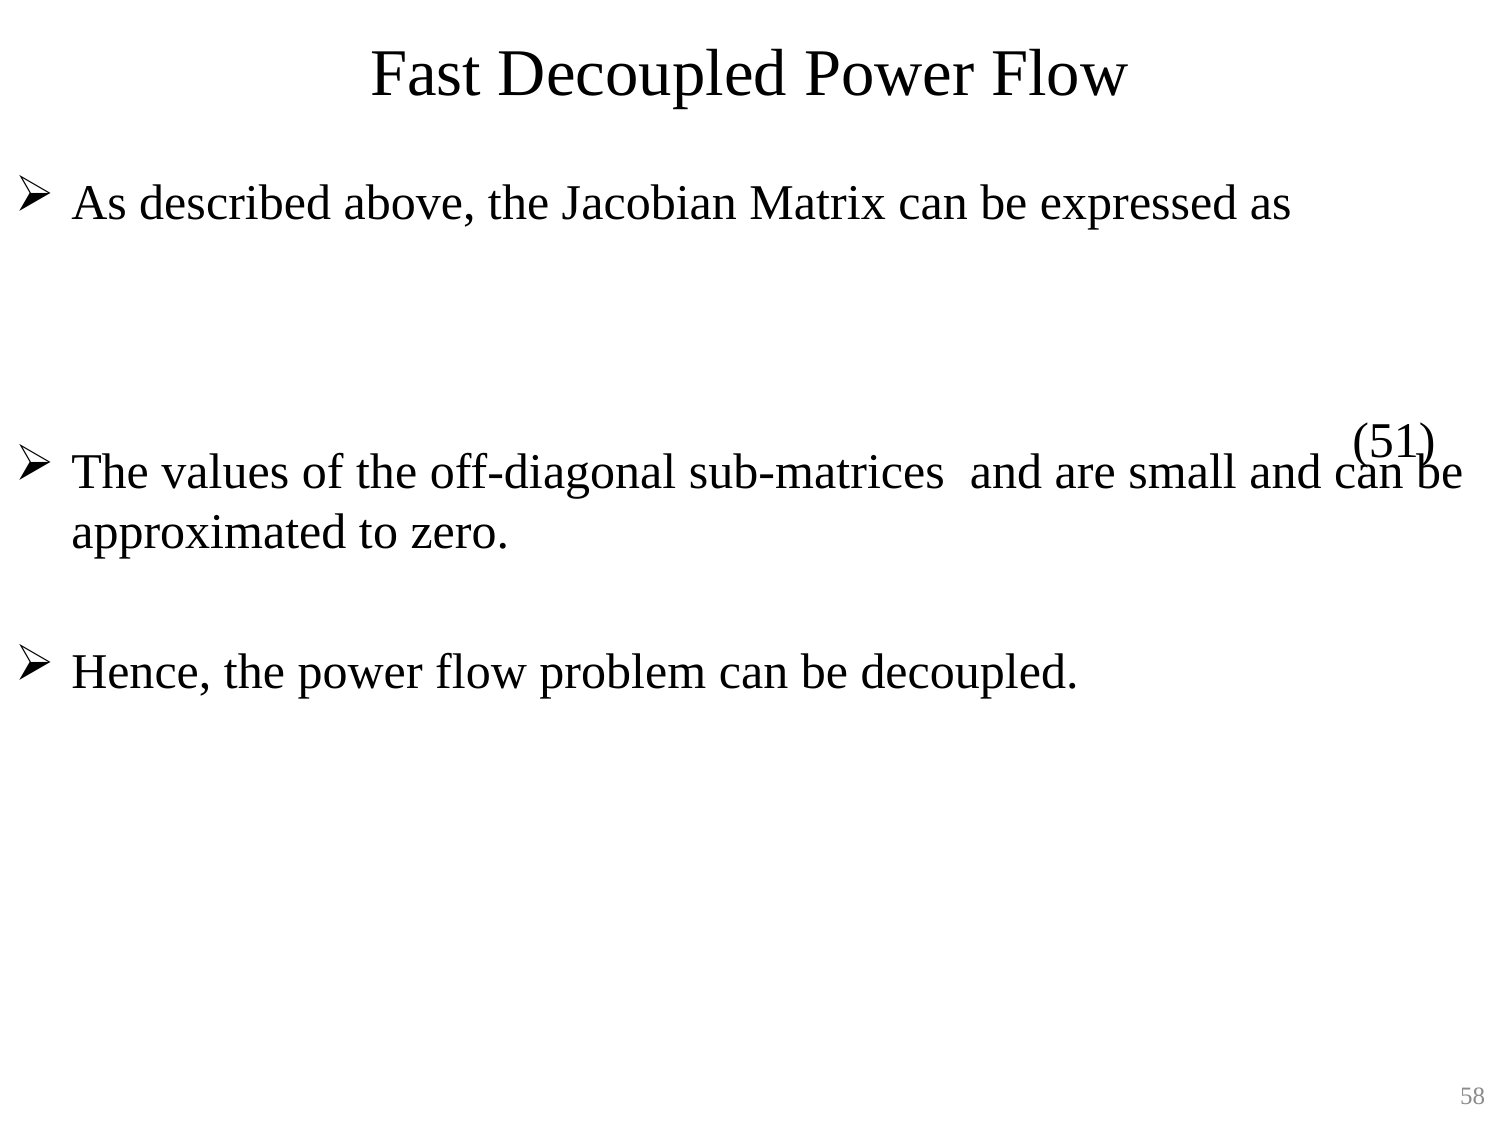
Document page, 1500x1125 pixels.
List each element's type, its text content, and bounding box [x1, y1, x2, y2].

text_box (51) [1337, 399, 1463, 475]
slide_number 58 [1149, 1065, 1500, 1125]
title Fast Decoupled Power Flow [75, 0, 1425, 163]
